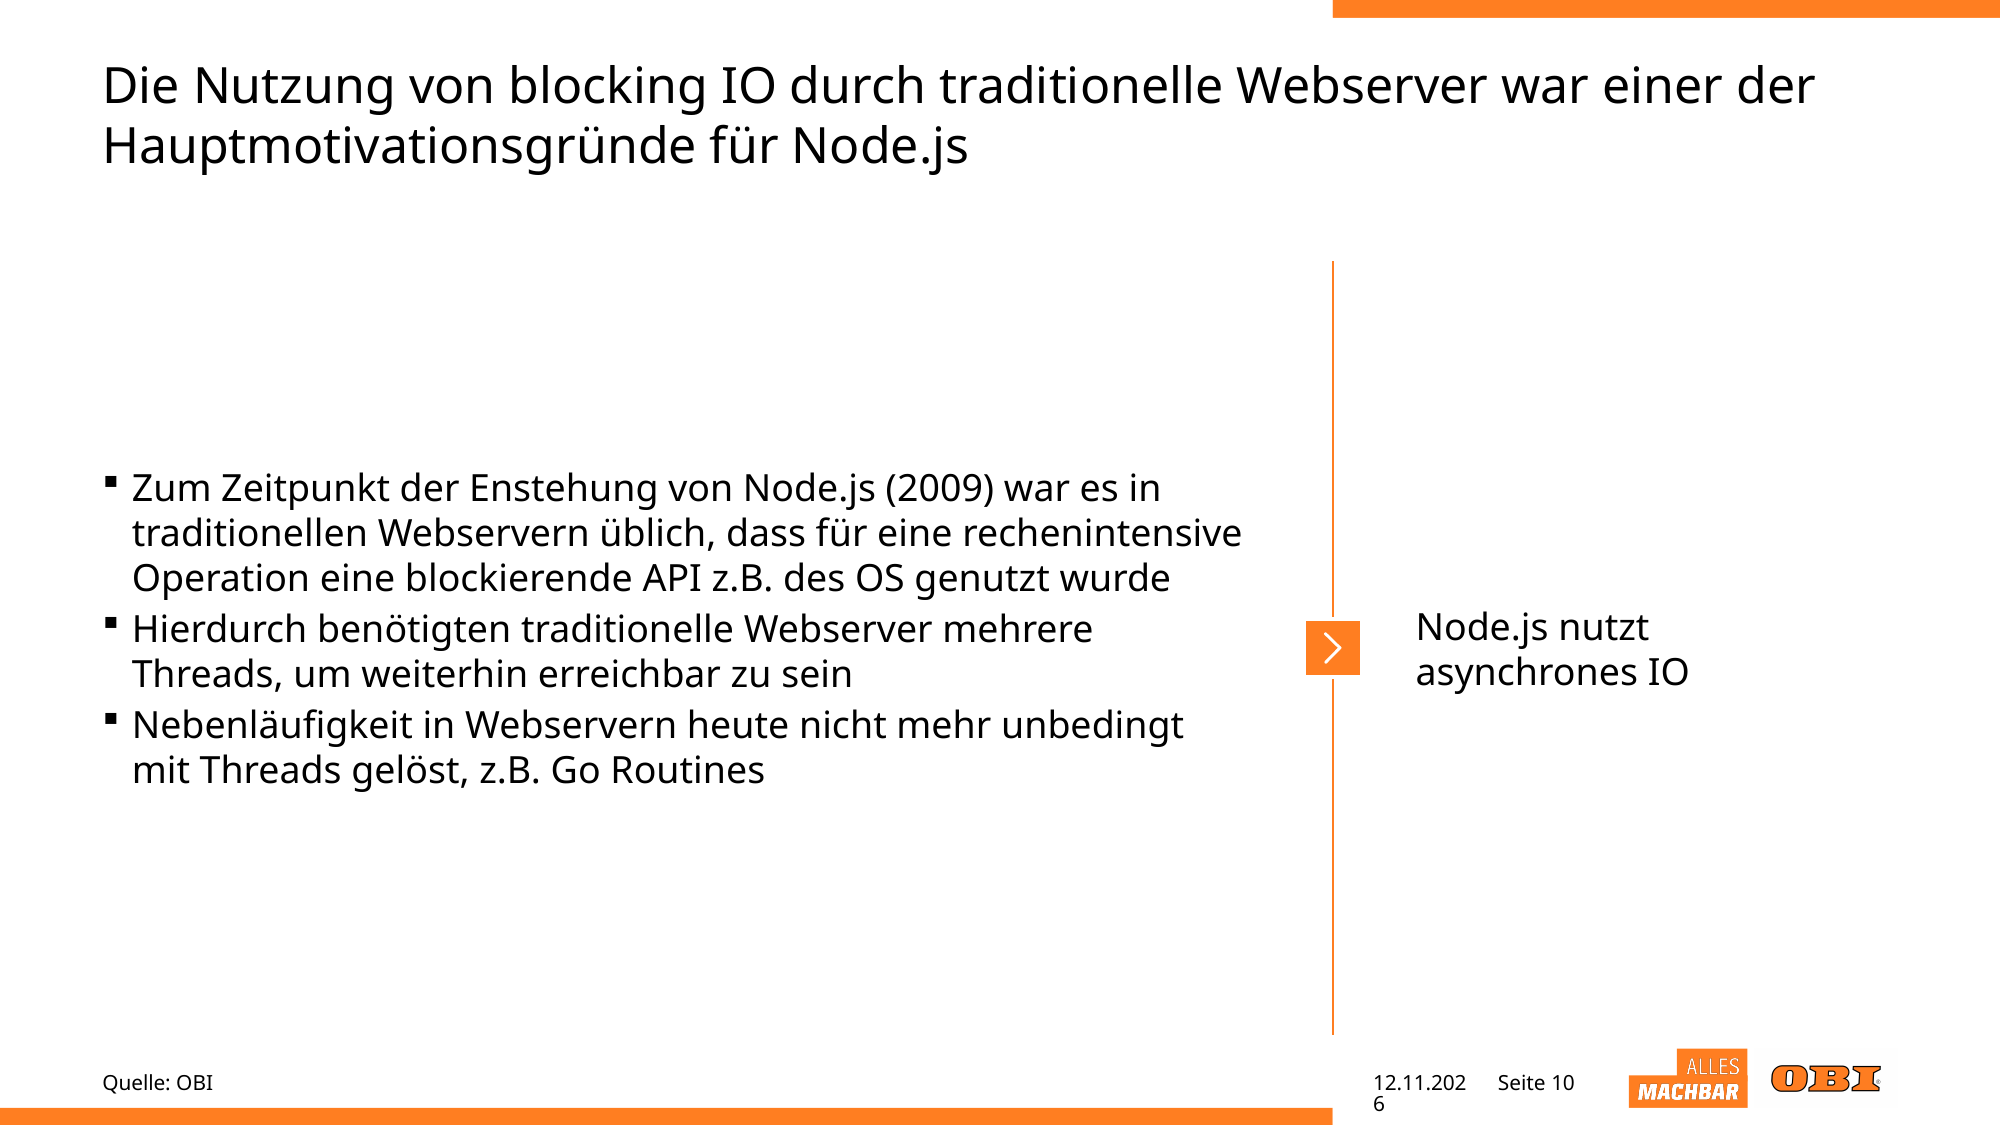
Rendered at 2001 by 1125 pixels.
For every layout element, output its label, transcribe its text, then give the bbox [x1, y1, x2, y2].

slide_number Seite 10 [1497, 1071, 1588, 1097]
list Zum Zeitpunkt der Enstehung von Node.js (2009) war es in traditionellen Webservern üblich, dass für eine rechenintensive Operation eine blockierende API z.B. des OS genutzt wurde Hierdurch benötigten traditionelle Webserver mehrere Threads, um weiterhin erreichbar zu sein Nebenläufigkeit in Webservern heute nicht mehr unbedingt mit Threads gelöst, z.B. Go Routines [102, 261, 1250, 1035]
title Die Nutzung von blocking IO durch traditionelle Webserver war einer der Hauptmotivationsgründe für Node.js [102, 112, 1880, 174]
footer Quelle: OBI [102, 1071, 1271, 1097]
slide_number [1373, 1071, 1475, 1097]
picture [1754, 1048, 1898, 1107]
list Node.js nutzt asynchrones IO [1415, 261, 1880, 1035]
picture [1638, 1058, 1739, 1100]
